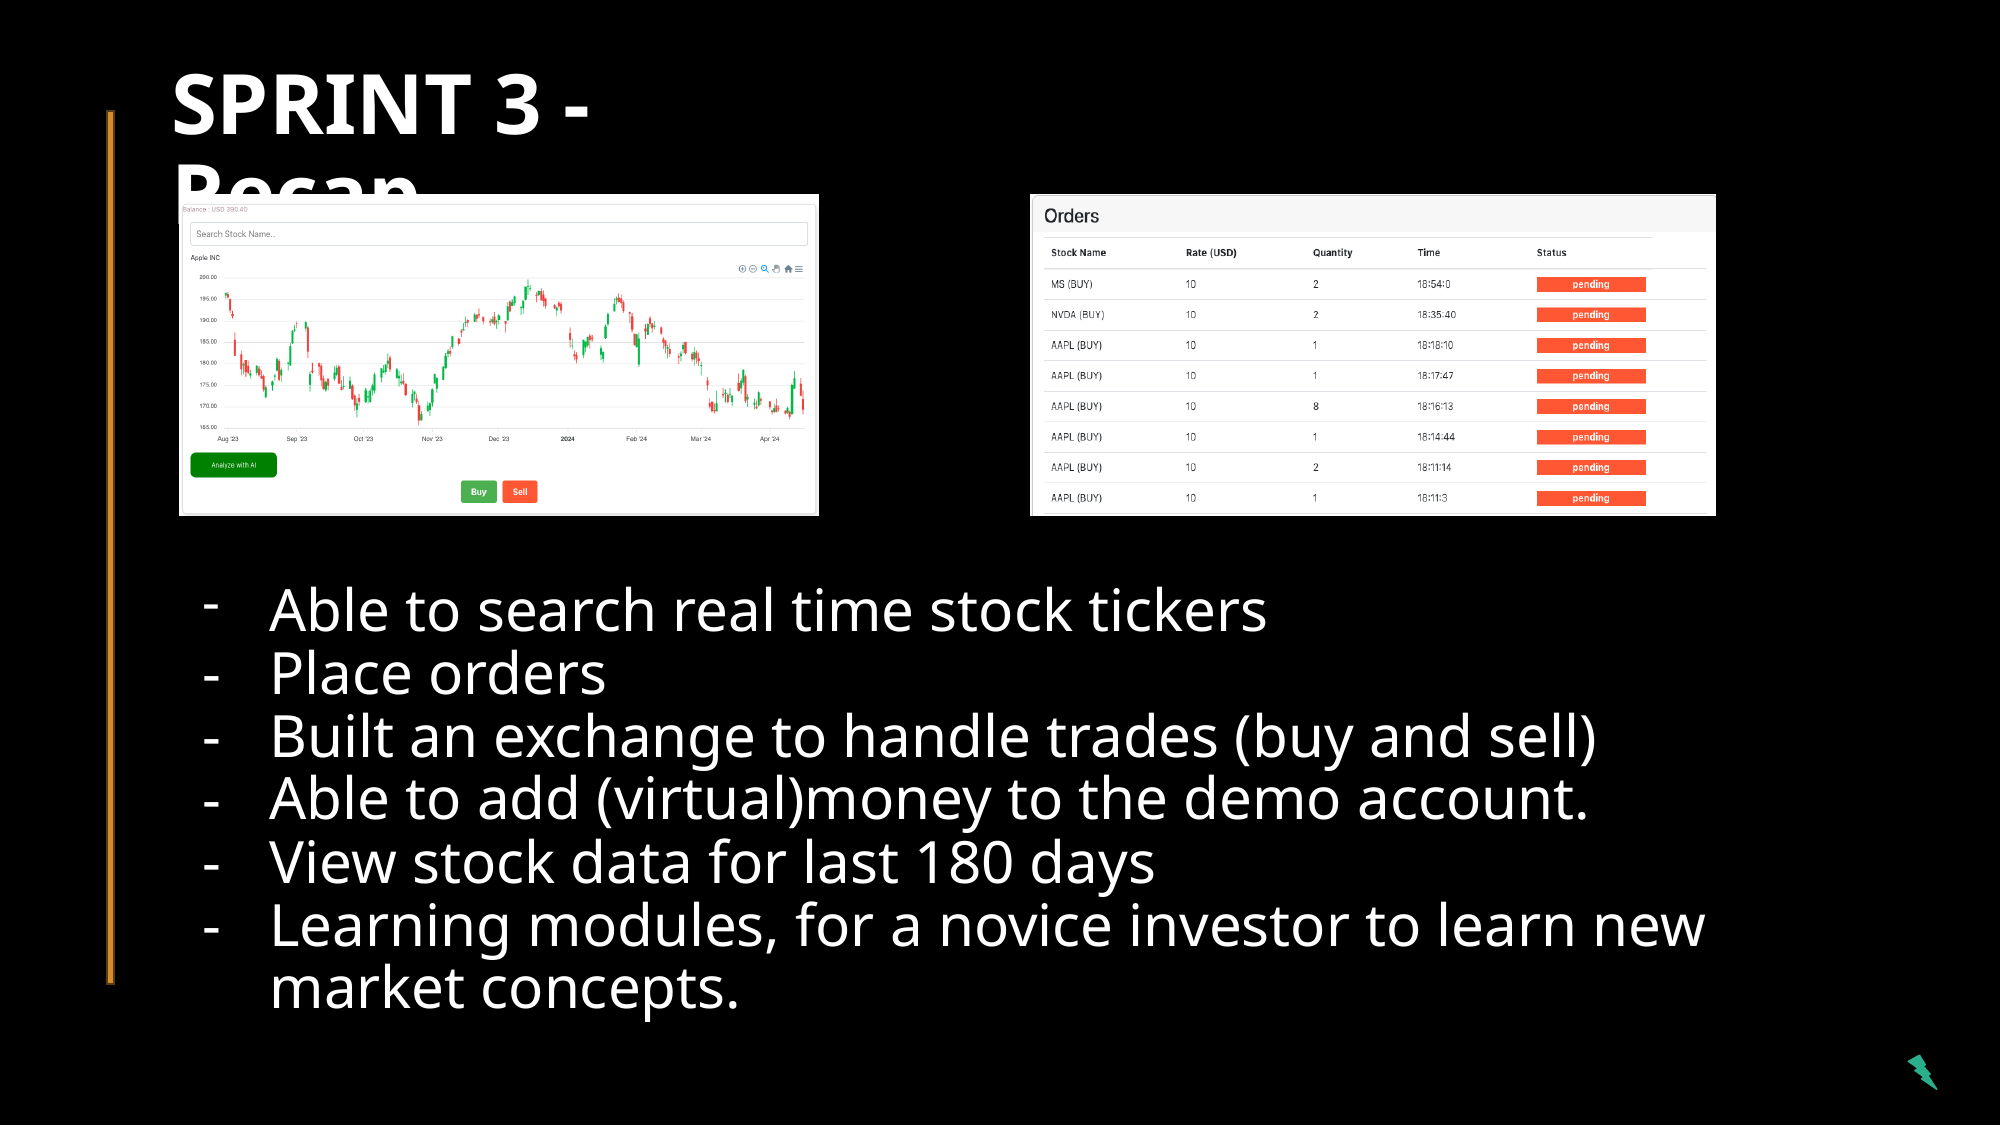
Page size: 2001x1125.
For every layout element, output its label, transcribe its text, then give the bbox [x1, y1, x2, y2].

text_box Able to search real time stock tickers Place orders Built an exchange to handle trades (buy and sell) Able to add (virtual)money to the demo account. View stock data for last 180 days Learning modules, for a novice investor to learn new market concepts. [179, 565, 1781, 1037]
picture [1029, 194, 1717, 516]
text_box [106, 110, 115, 985]
text_box [1908, 1055, 1937, 1090]
picture [179, 194, 819, 516]
text_box SPRINT 3 - Recap [156, 47, 842, 258]
